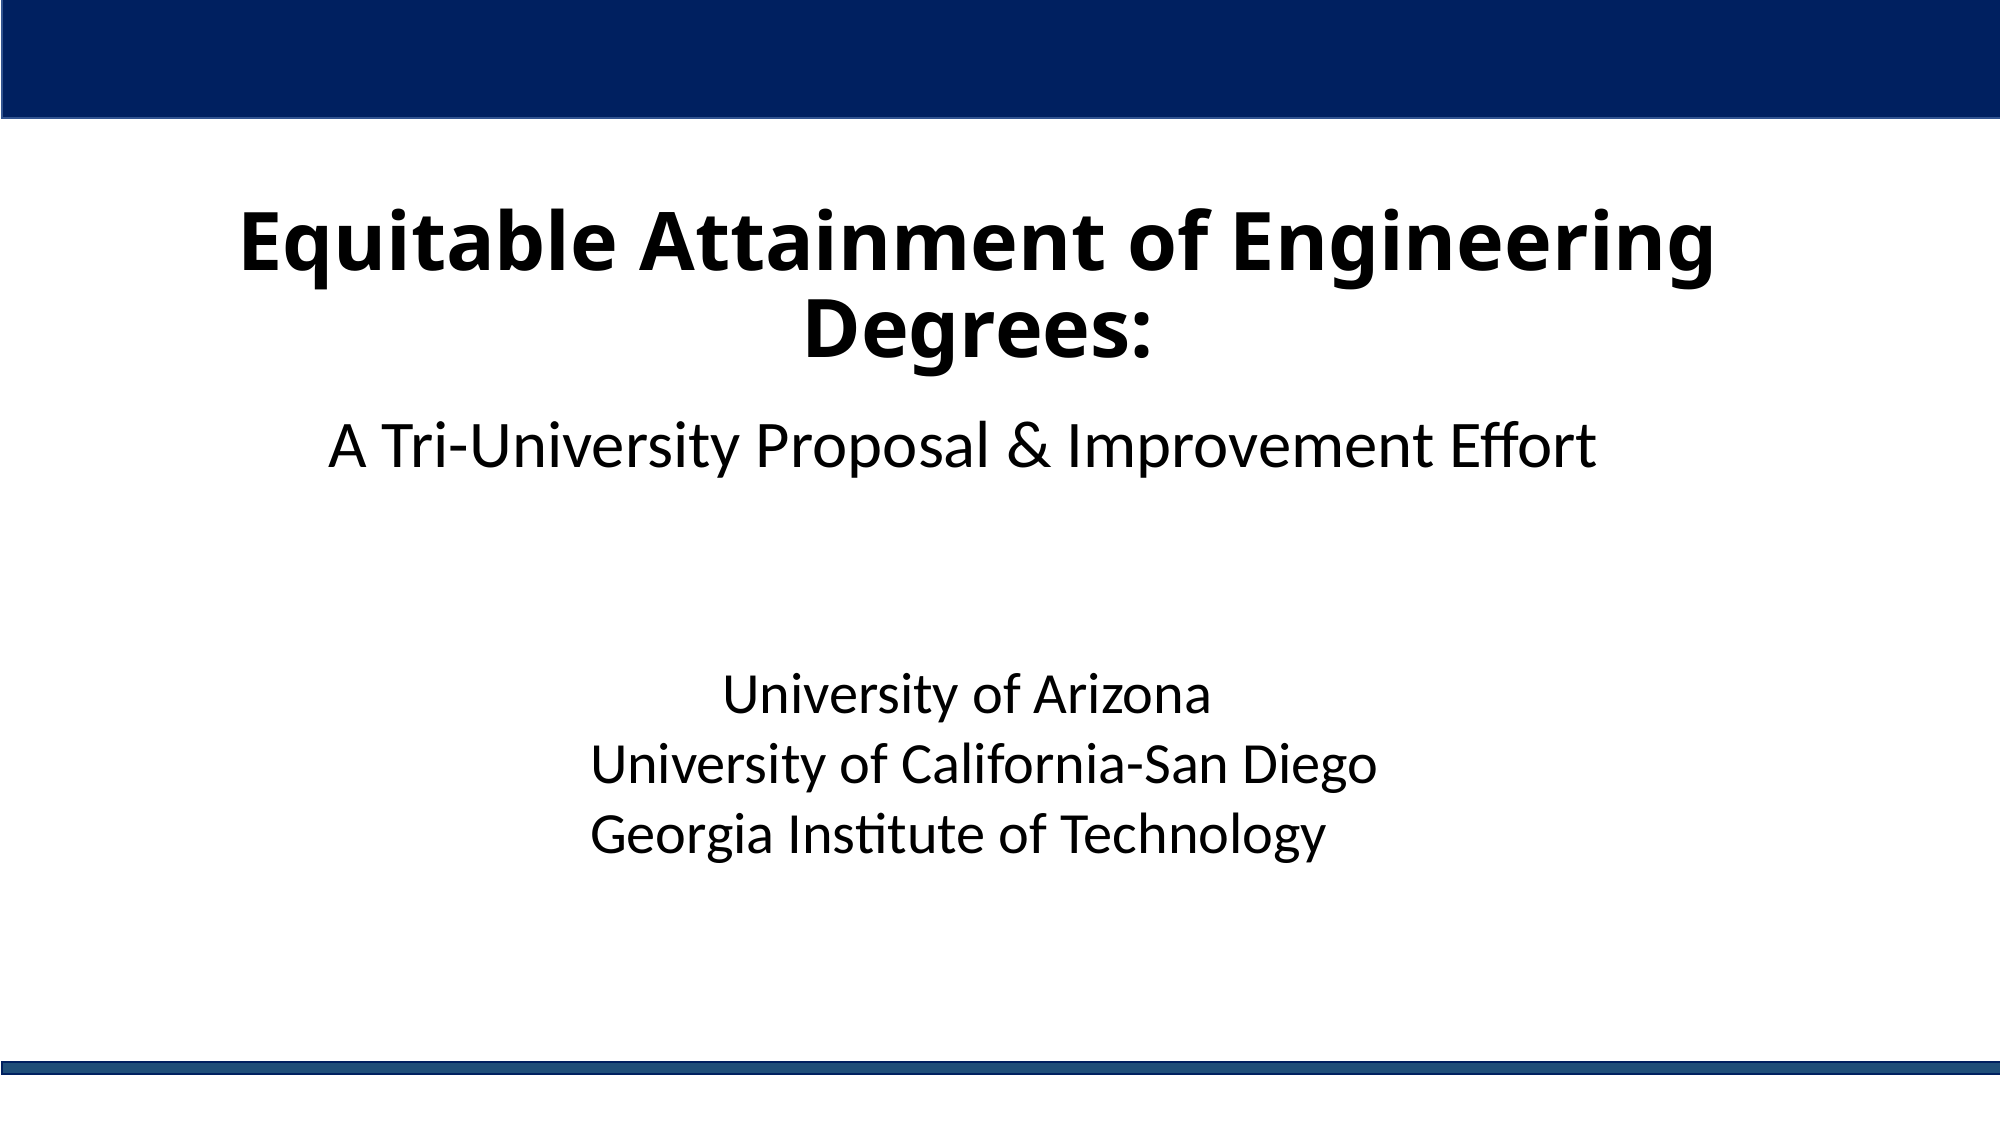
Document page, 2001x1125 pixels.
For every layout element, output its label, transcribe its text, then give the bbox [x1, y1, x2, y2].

title Equitable Attainment of Engineering Degrees: [168, 193, 1787, 383]
text_box [1, 0, 2000, 119]
text_box A Tri-University Proposal & Improvement Effort [154, 393, 1773, 639]
text_box University of Arizona University of California-San Diego Georgia Institute of Technology [190, 648, 1809, 943]
text_box [1, 1061, 2000, 1075]
